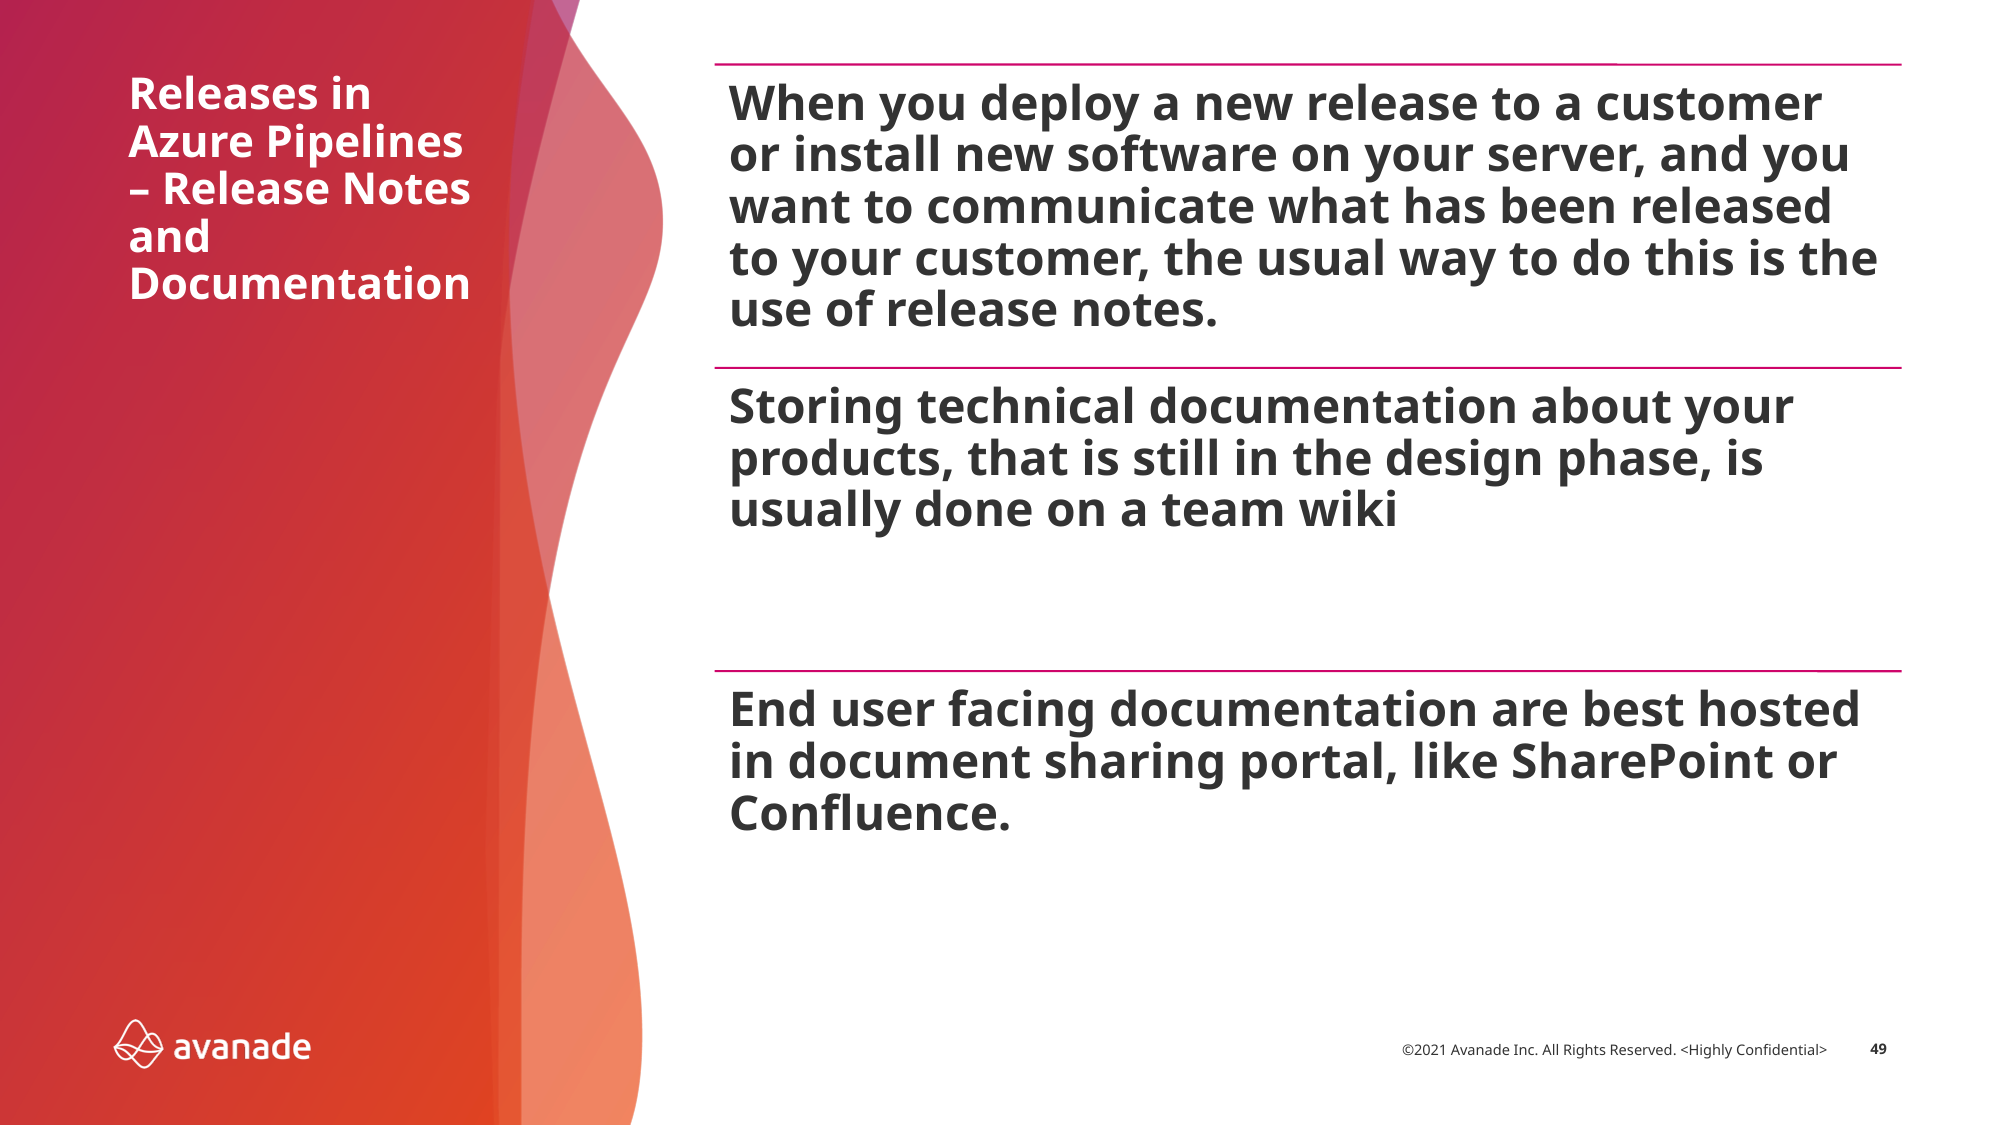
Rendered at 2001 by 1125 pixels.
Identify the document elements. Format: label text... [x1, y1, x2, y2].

title Releases in Azure Pipelines – Release Notes and Documentation [113, 64, 496, 357]
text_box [714, 64, 1902, 975]
picture [0, 0, 715, 1125]
